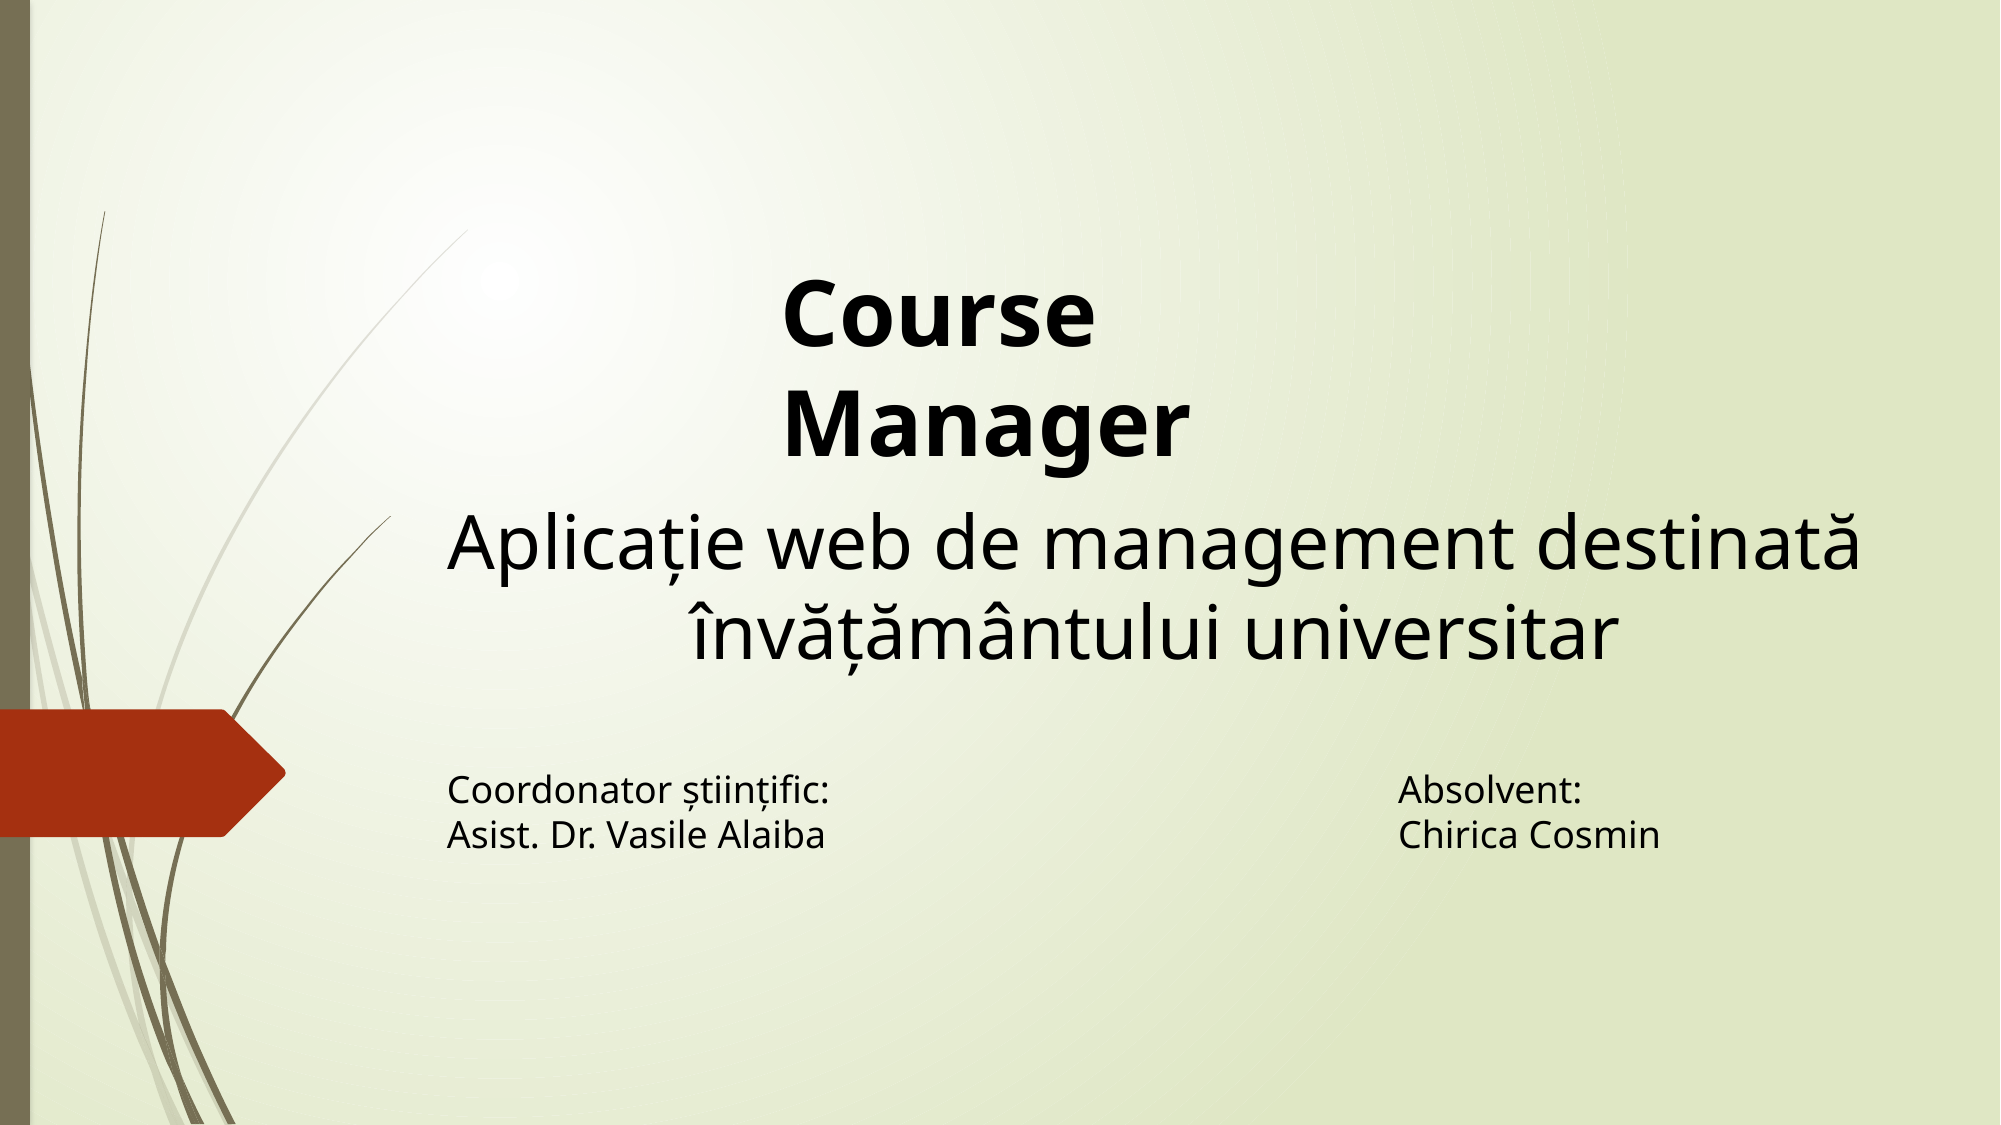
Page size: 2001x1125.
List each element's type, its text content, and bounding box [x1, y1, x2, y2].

text_box Course Manager [765, 247, 1547, 482]
title Aplicație web de management destinată învățământului universitar [424, 310, 1888, 682]
text_box Coordonator științific: Asist. Dr. Vasile Alaiba [432, 758, 846, 864]
text_box Absolvent: Chirica Cosmin [1383, 758, 1888, 864]
